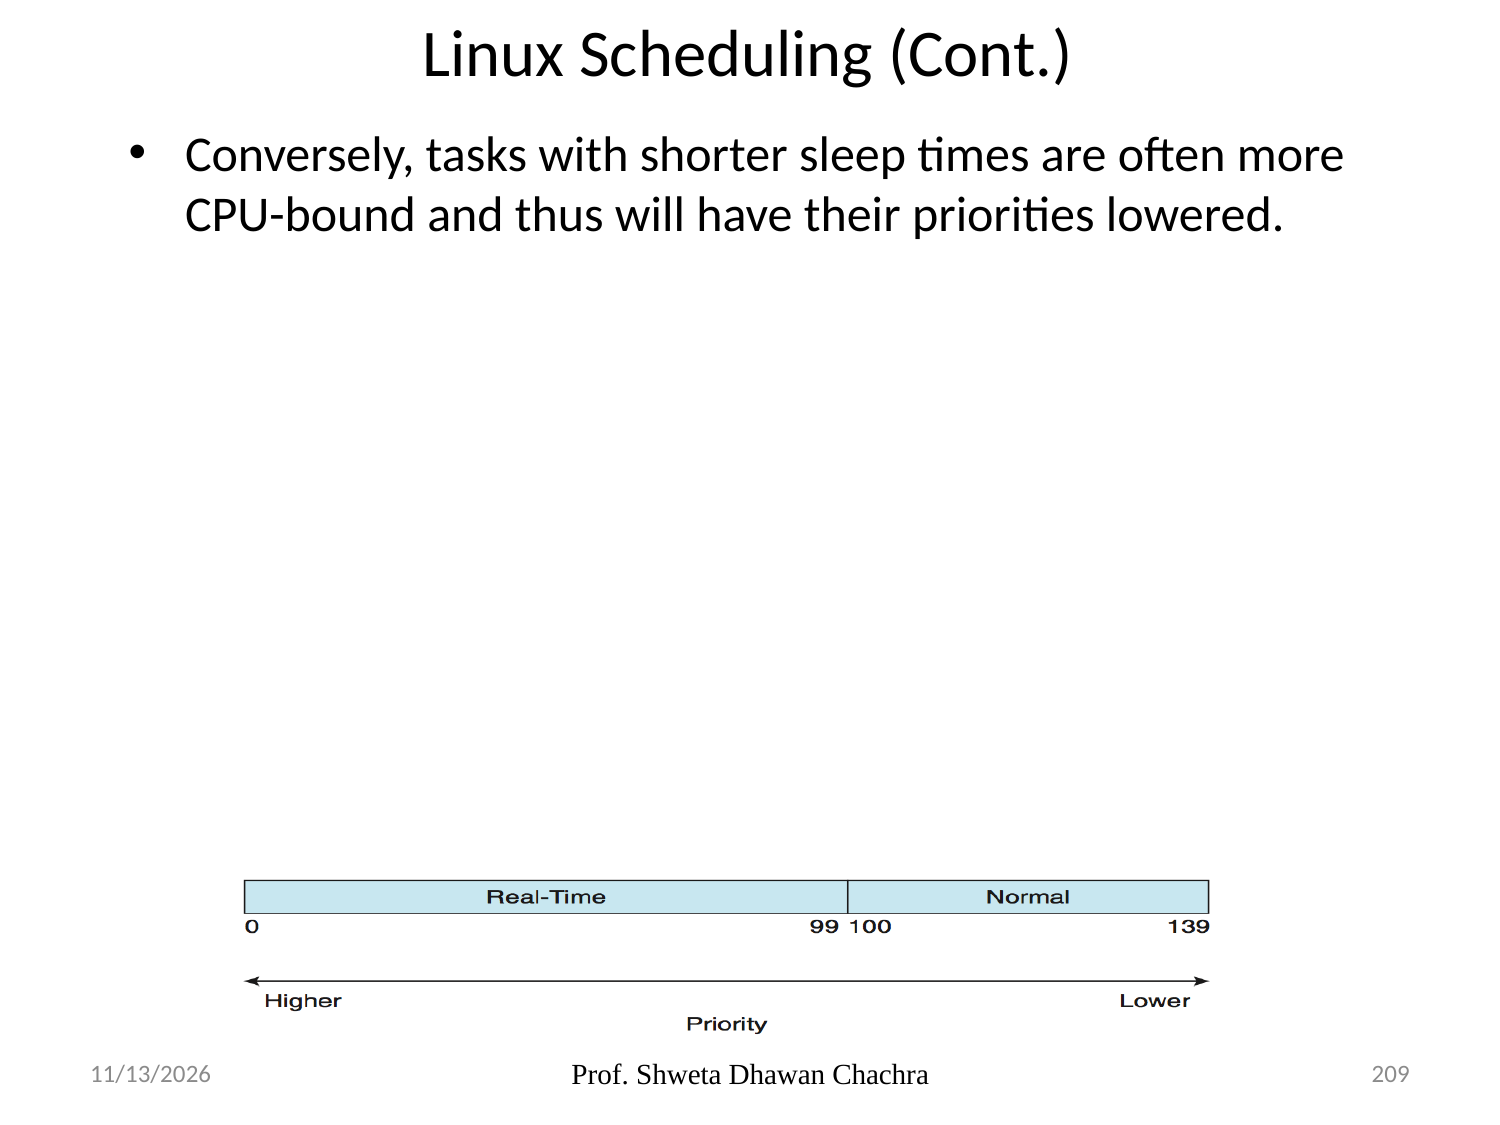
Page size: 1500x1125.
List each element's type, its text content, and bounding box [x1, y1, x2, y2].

slide_number 209 [1074, 1042, 1425, 1103]
title Linux Scheduling (Cont.) [72, 2, 1423, 97]
footer Prof. Shweta Dhawan Chachra [512, 1050, 988, 1103]
list Conversely, tasks with shorter sleep times are often more CPU-bound and thus will have their priorities lowered. [113, 113, 1392, 857]
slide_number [75, 1042, 425, 1103]
picture [229, 869, 1229, 1042]
